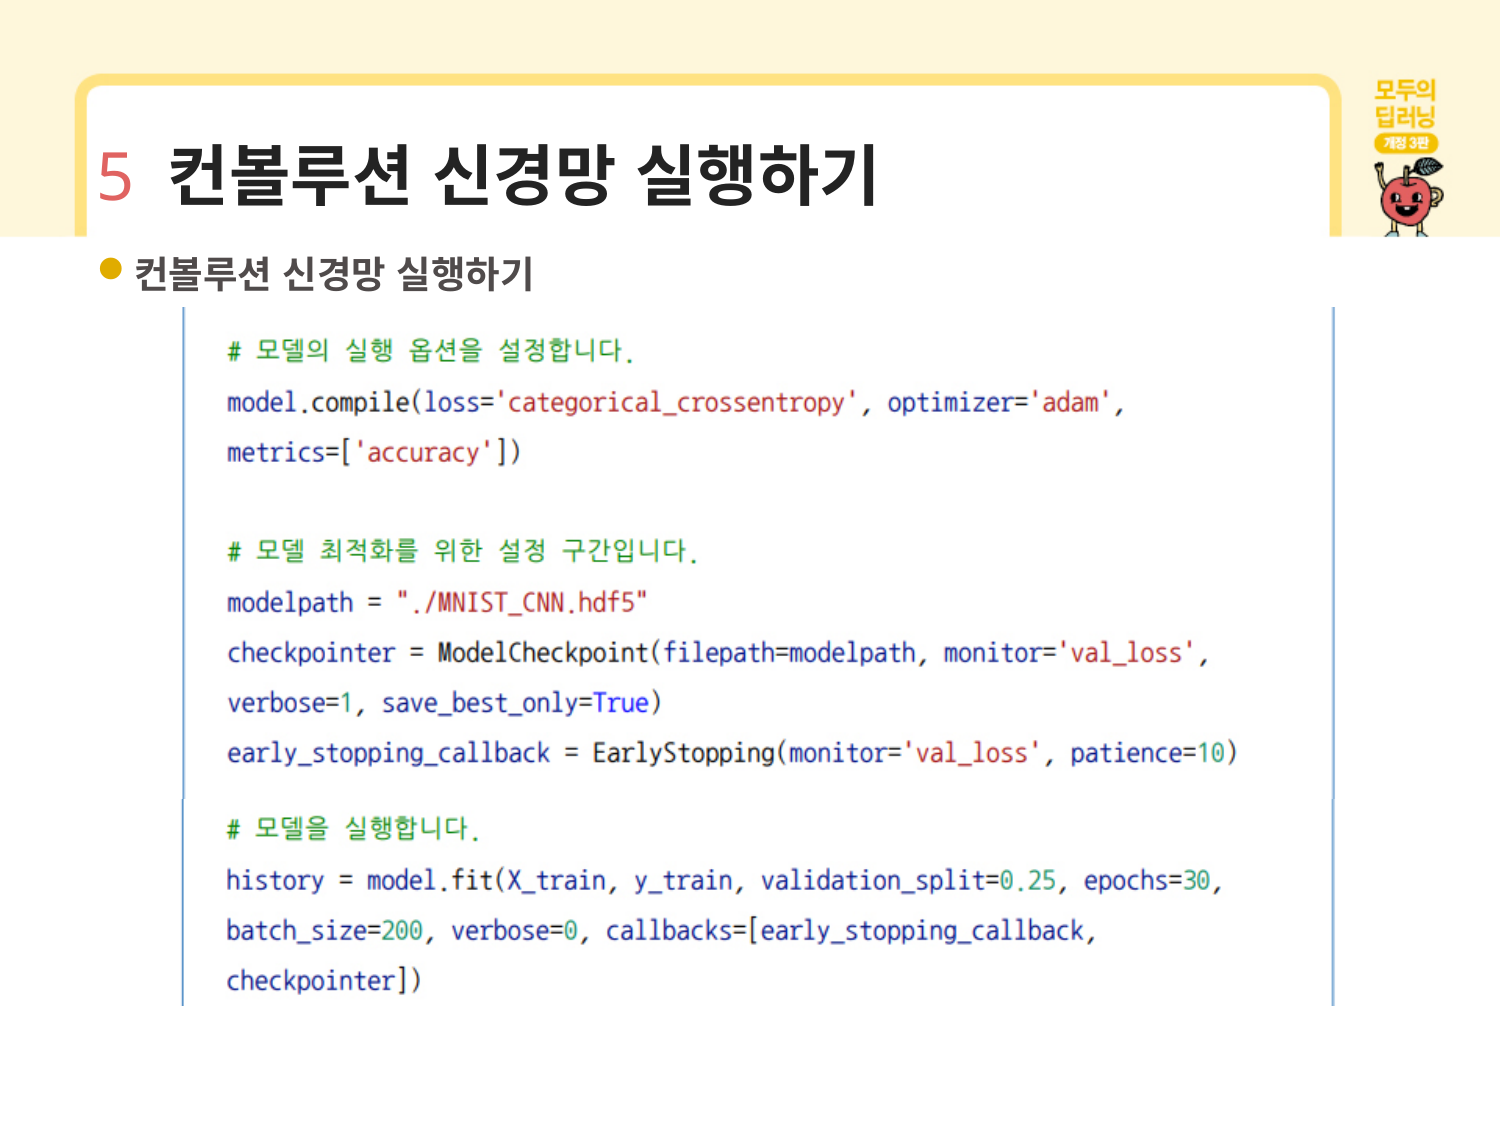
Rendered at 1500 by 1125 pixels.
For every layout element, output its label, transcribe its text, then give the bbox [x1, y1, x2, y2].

picture [0, 0, 1500, 1125]
title 5 컨볼루션 신경망 실행하기 [81, 90, 1412, 222]
list 컨볼루션 신경망 실행하기 [81, 239, 1412, 1054]
